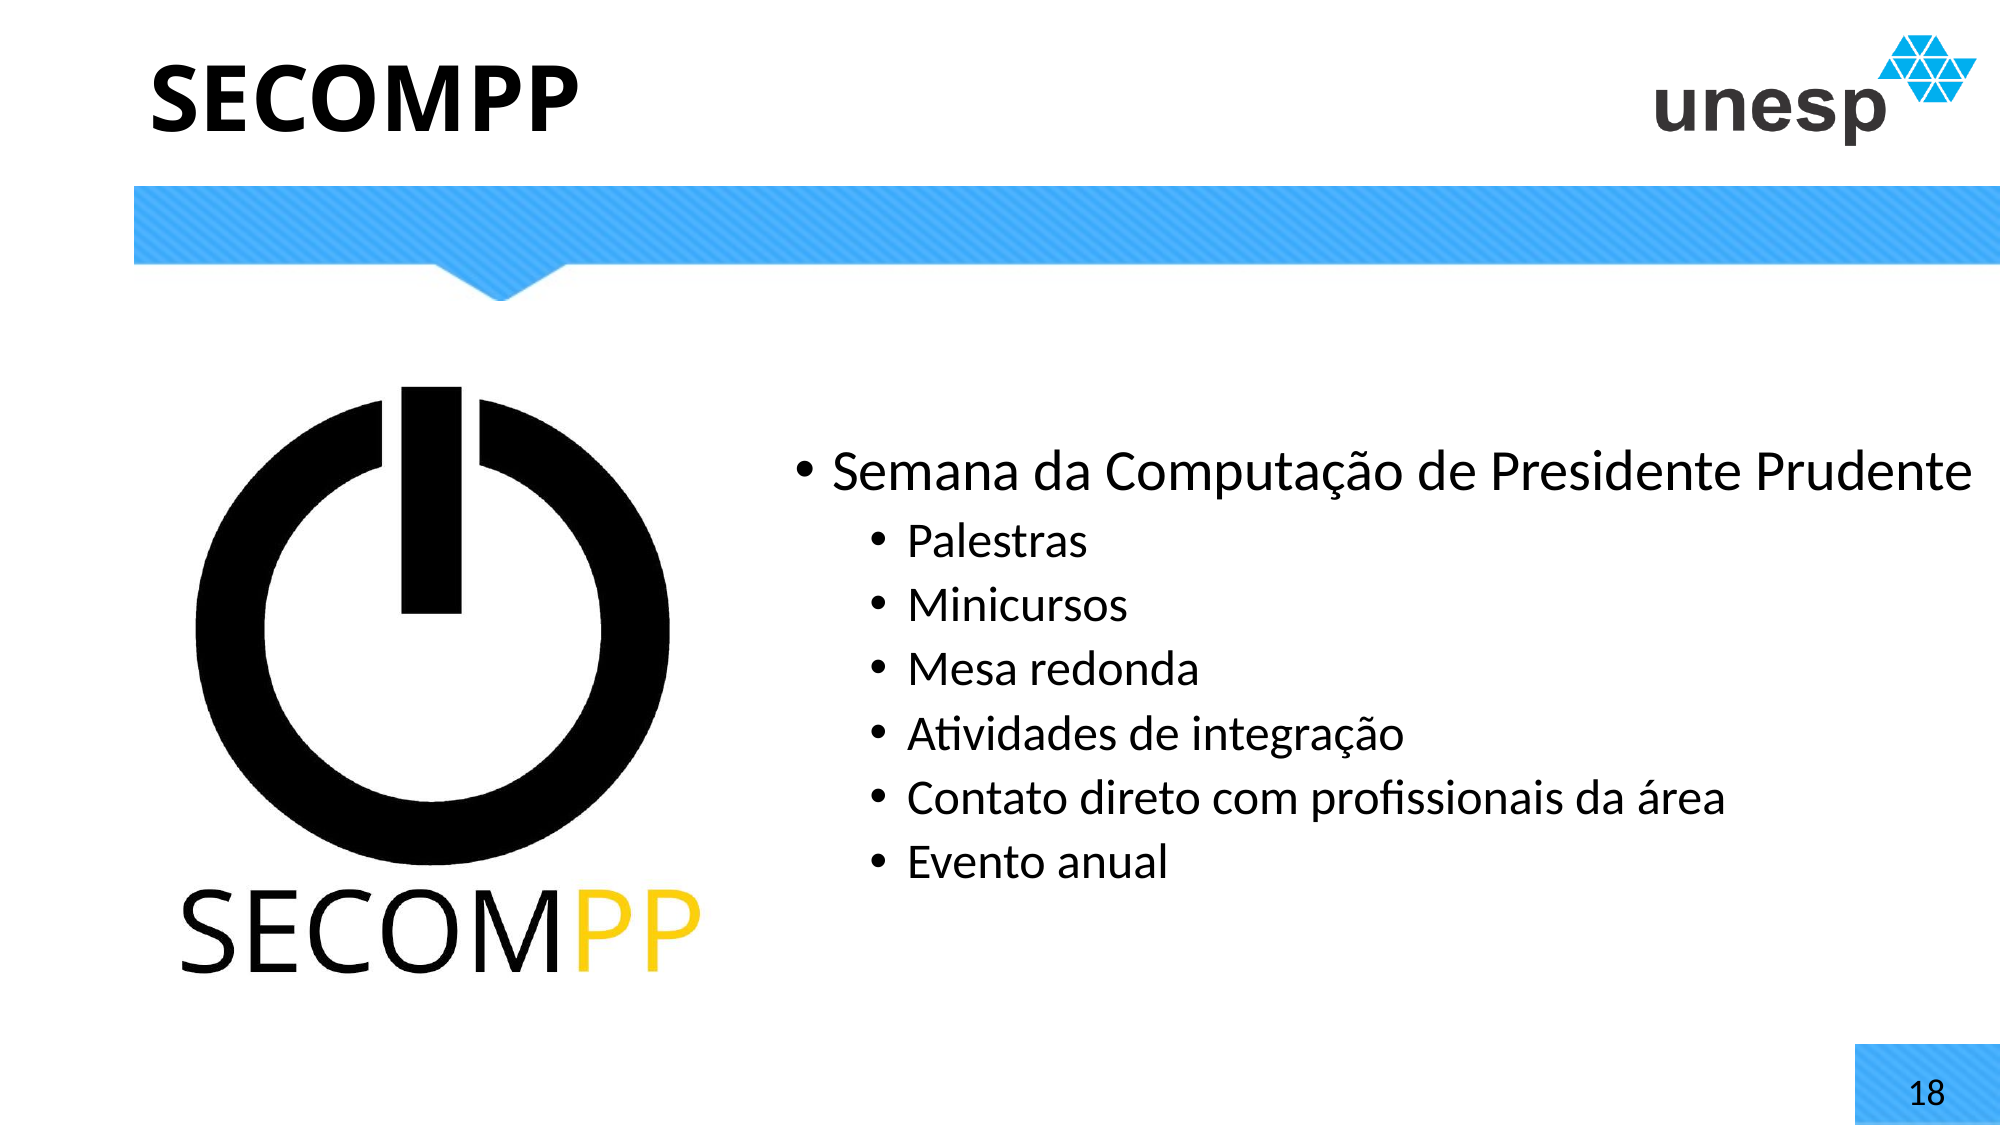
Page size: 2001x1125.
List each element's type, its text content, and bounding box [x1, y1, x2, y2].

list Semana da Computação de Presidente Prudente Palestras Minicursos Mesa redonda Atividades de integração Contato direto com profissionais da área Evento anual [780, 433, 2000, 1030]
picture [83, 333, 780, 1030]
title SECOMPP [134, 22, 1551, 182]
picture [1656, 35, 1977, 146]
picture [134, 186, 2000, 301]
picture [1855, 1044, 2000, 1125]
